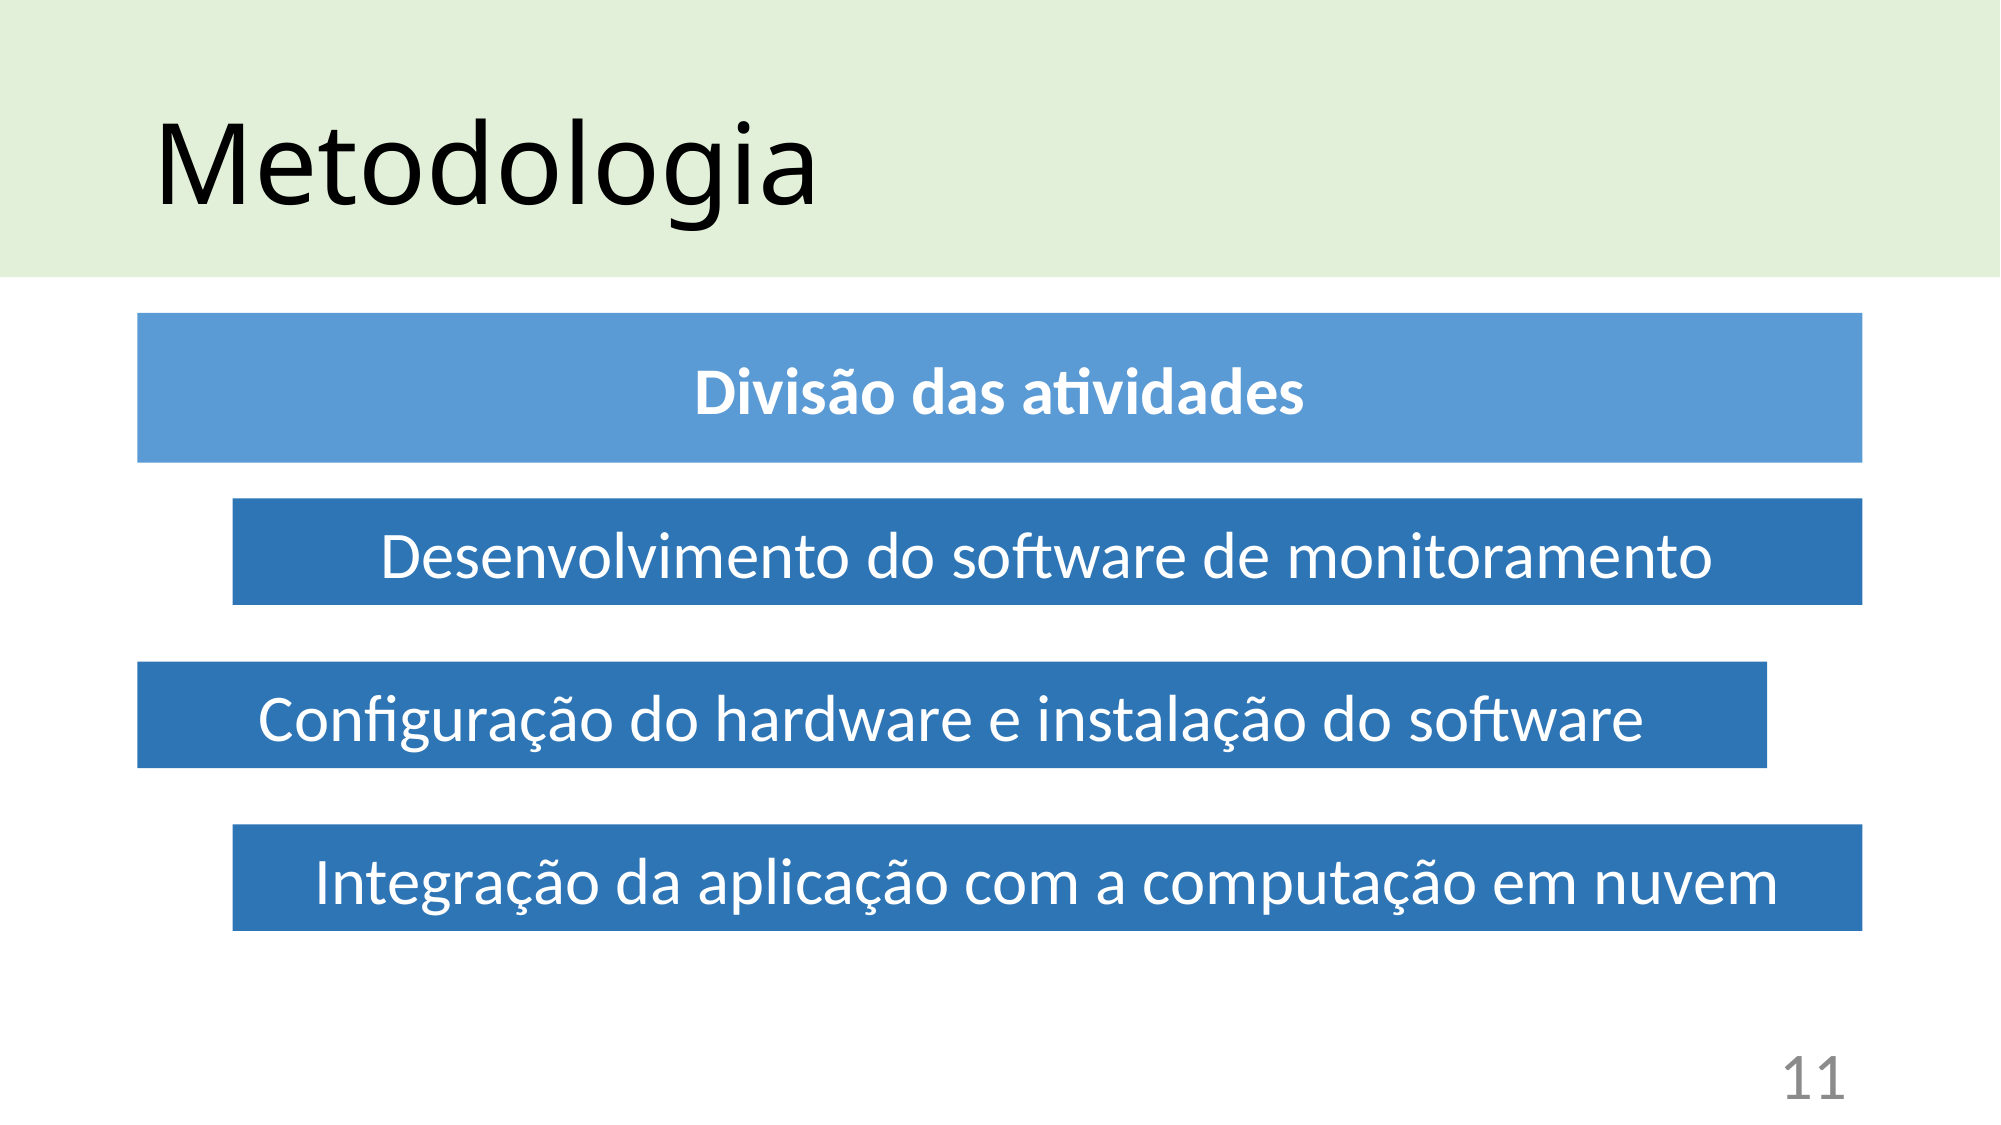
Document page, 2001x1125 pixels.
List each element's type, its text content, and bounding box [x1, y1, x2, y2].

text_box Integração da aplicação com a computação em nuvem [232, 823, 1863, 932]
text_box Divisão das atividades [136, 312, 1863, 464]
text_box Configuração do hardware e instalação do software [136, 661, 1768, 769]
title Metodologia [137, 59, 1863, 278]
slide_number 11 [1412, 1042, 1863, 1103]
text_box [0, 0, 2000, 278]
text_box Desenvolvimento do software de monitoramento [232, 497, 1863, 606]
